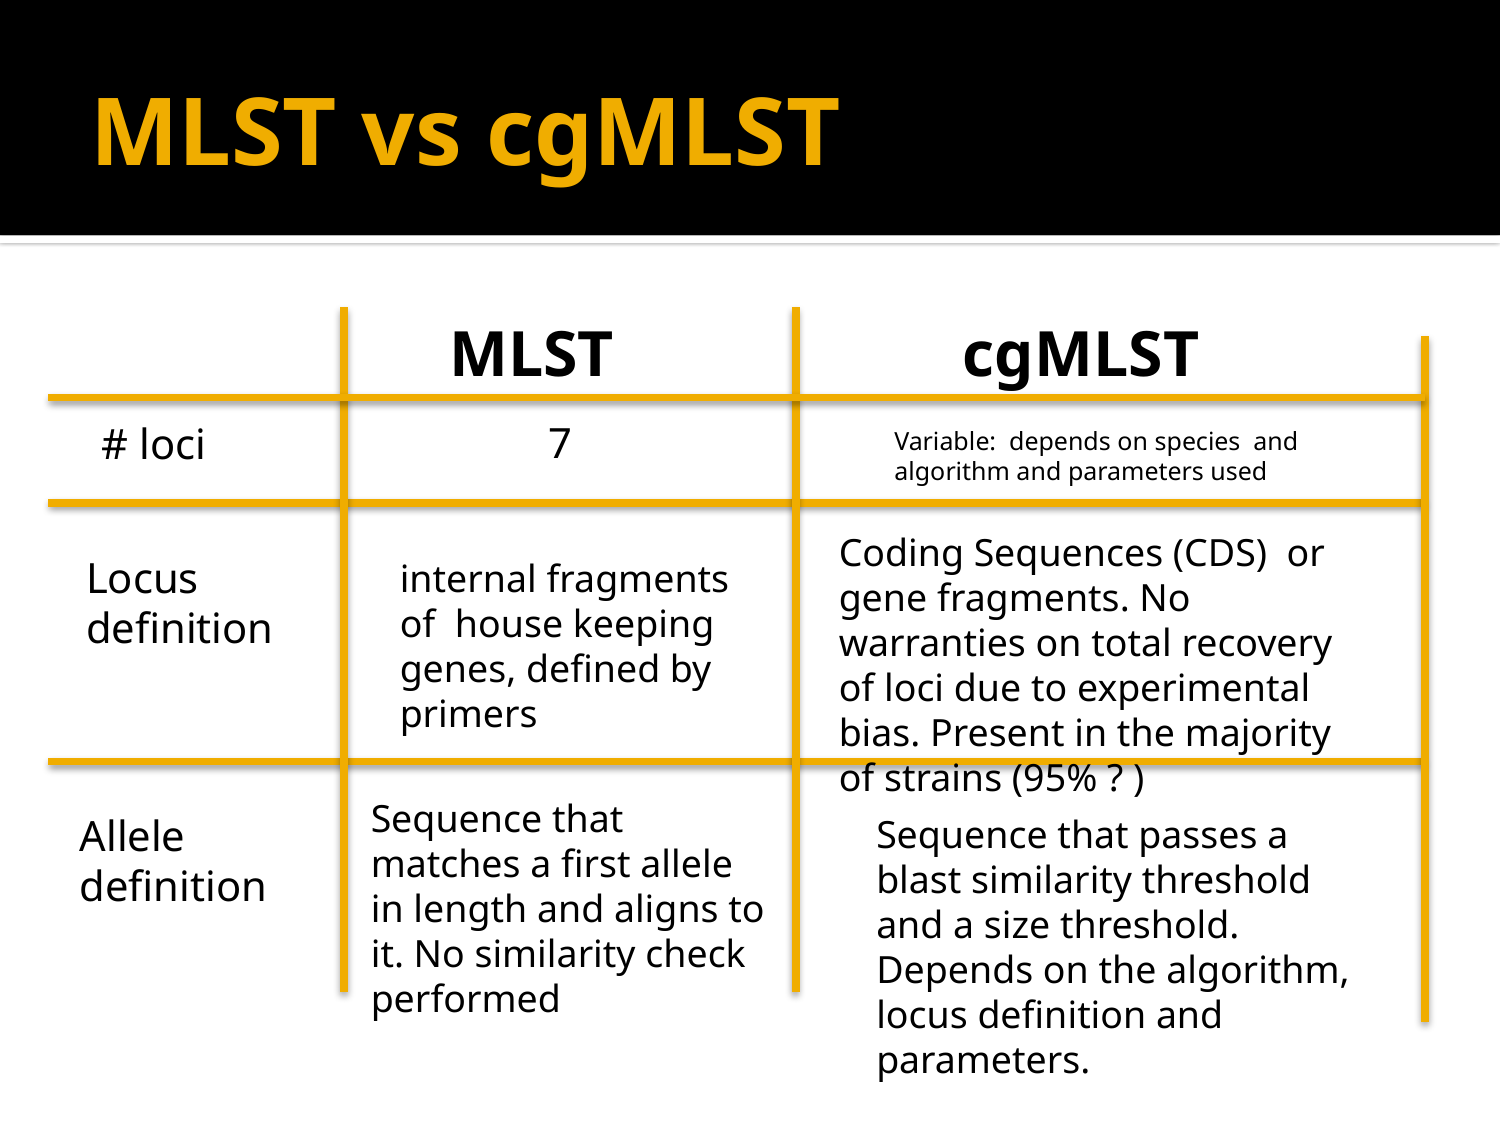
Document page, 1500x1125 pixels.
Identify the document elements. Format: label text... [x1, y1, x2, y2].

text_box Locus definition [71, 544, 300, 660]
text_box MLST [434, 306, 646, 393]
title MLST vs cgMLST [75, 25, 1425, 231]
text_box Variable: depends on species and algorithm and parameters used [879, 418, 1342, 494]
text_box Coding Sequences (CDS) or gene fragments. No warranties on total recovery of loci due to experimental bias. Present in the majority of strains (95% ? ) [823, 771, 1370, 807]
text_box # loci [87, 410, 222, 475]
text_box Allele definition [64, 802, 283, 918]
text_box Sequence that passes a blast similarity threshold and a size threshold. Depends on the algorithm, locus definition and parameters. [861, 803, 1370, 1089]
text_box cgMLST [948, 306, 1231, 393]
text_box 7 [533, 409, 587, 475]
text_box Sequence that matches a first allele in length and aligns to it. No similarity check performed [356, 787, 783, 1028]
text_box Coding Sequences (CDS) or gene fragments. No warranties on total recovery of loci due to experimental bias. Present in the majority of strains (95% ? ) [823, 521, 1370, 761]
text_box internal fragments of house keeping genes, defined by primers [384, 547, 784, 743]
